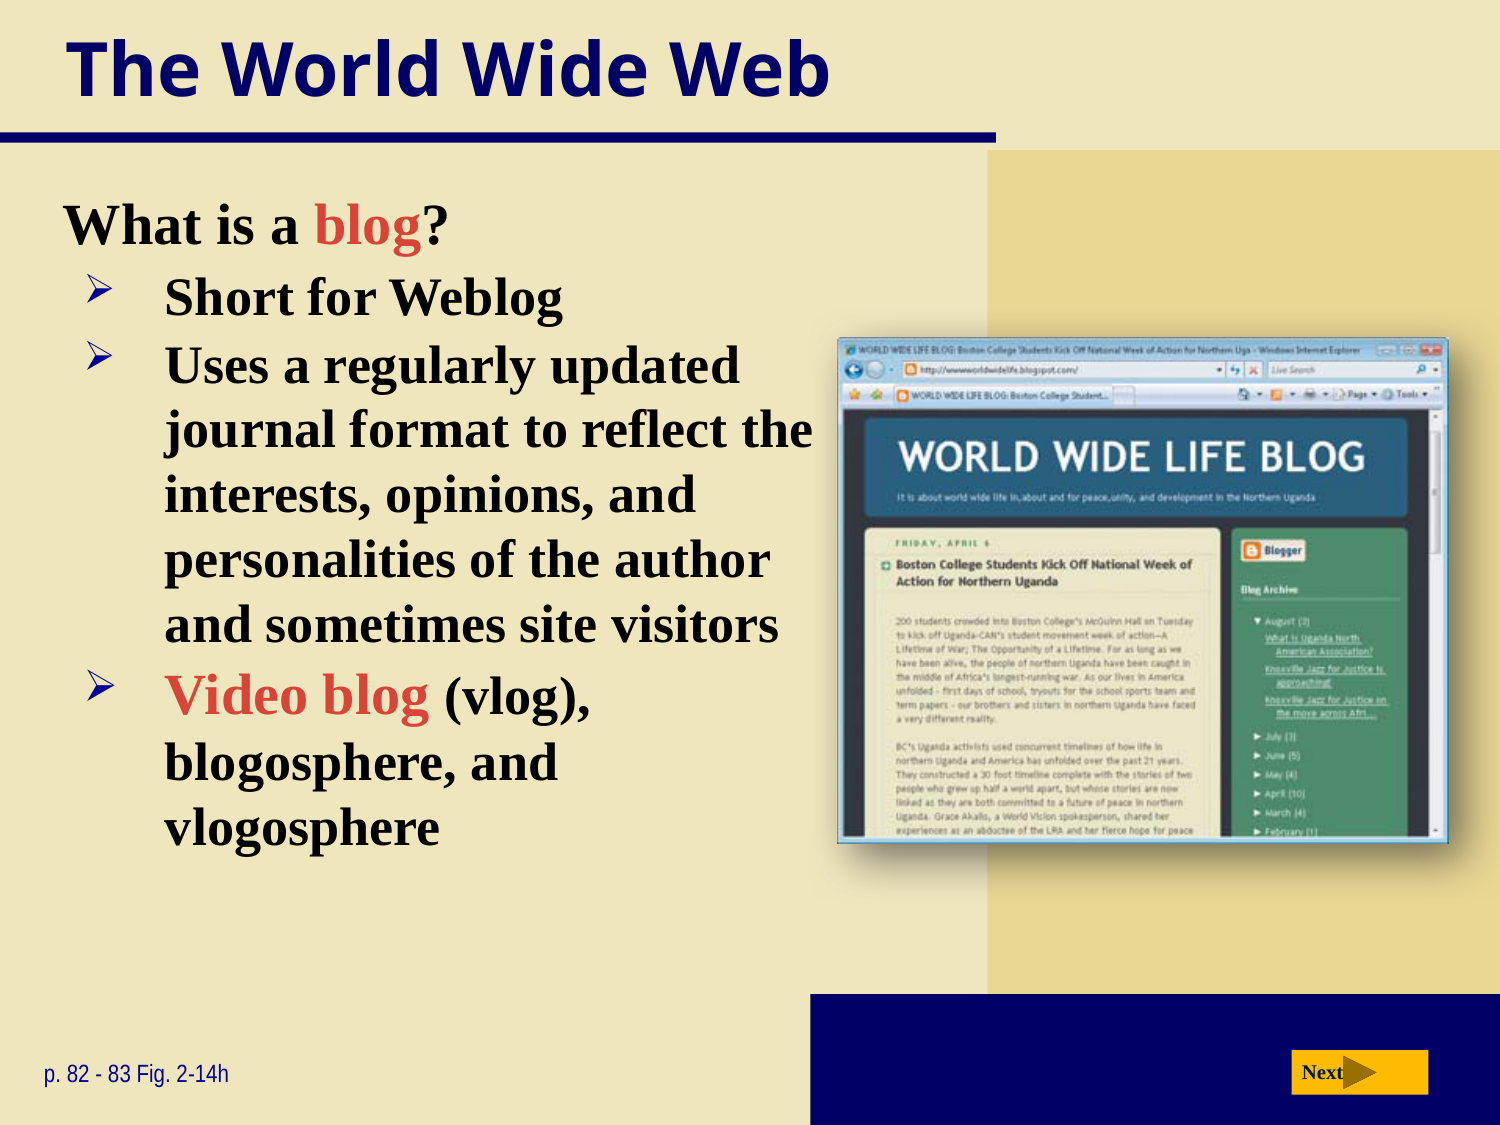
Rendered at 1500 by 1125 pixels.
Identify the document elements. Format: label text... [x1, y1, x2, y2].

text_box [1286, 1049, 1429, 1095]
text_box Short for Weblog Uses a regularly updated journal format to reflect the interests, opinions, and personalities of the author and sometimes site visitors Video blog (vlog), blogosphere, and vlogosphere [49, 253, 863, 488]
text_box p. 82 - 83 Fig. 2-14h [29, 1050, 284, 1095]
list What is a blog? [47, 178, 1457, 313]
title The World Wide Web [49, 0, 1459, 133]
picture [837, 337, 1449, 844]
